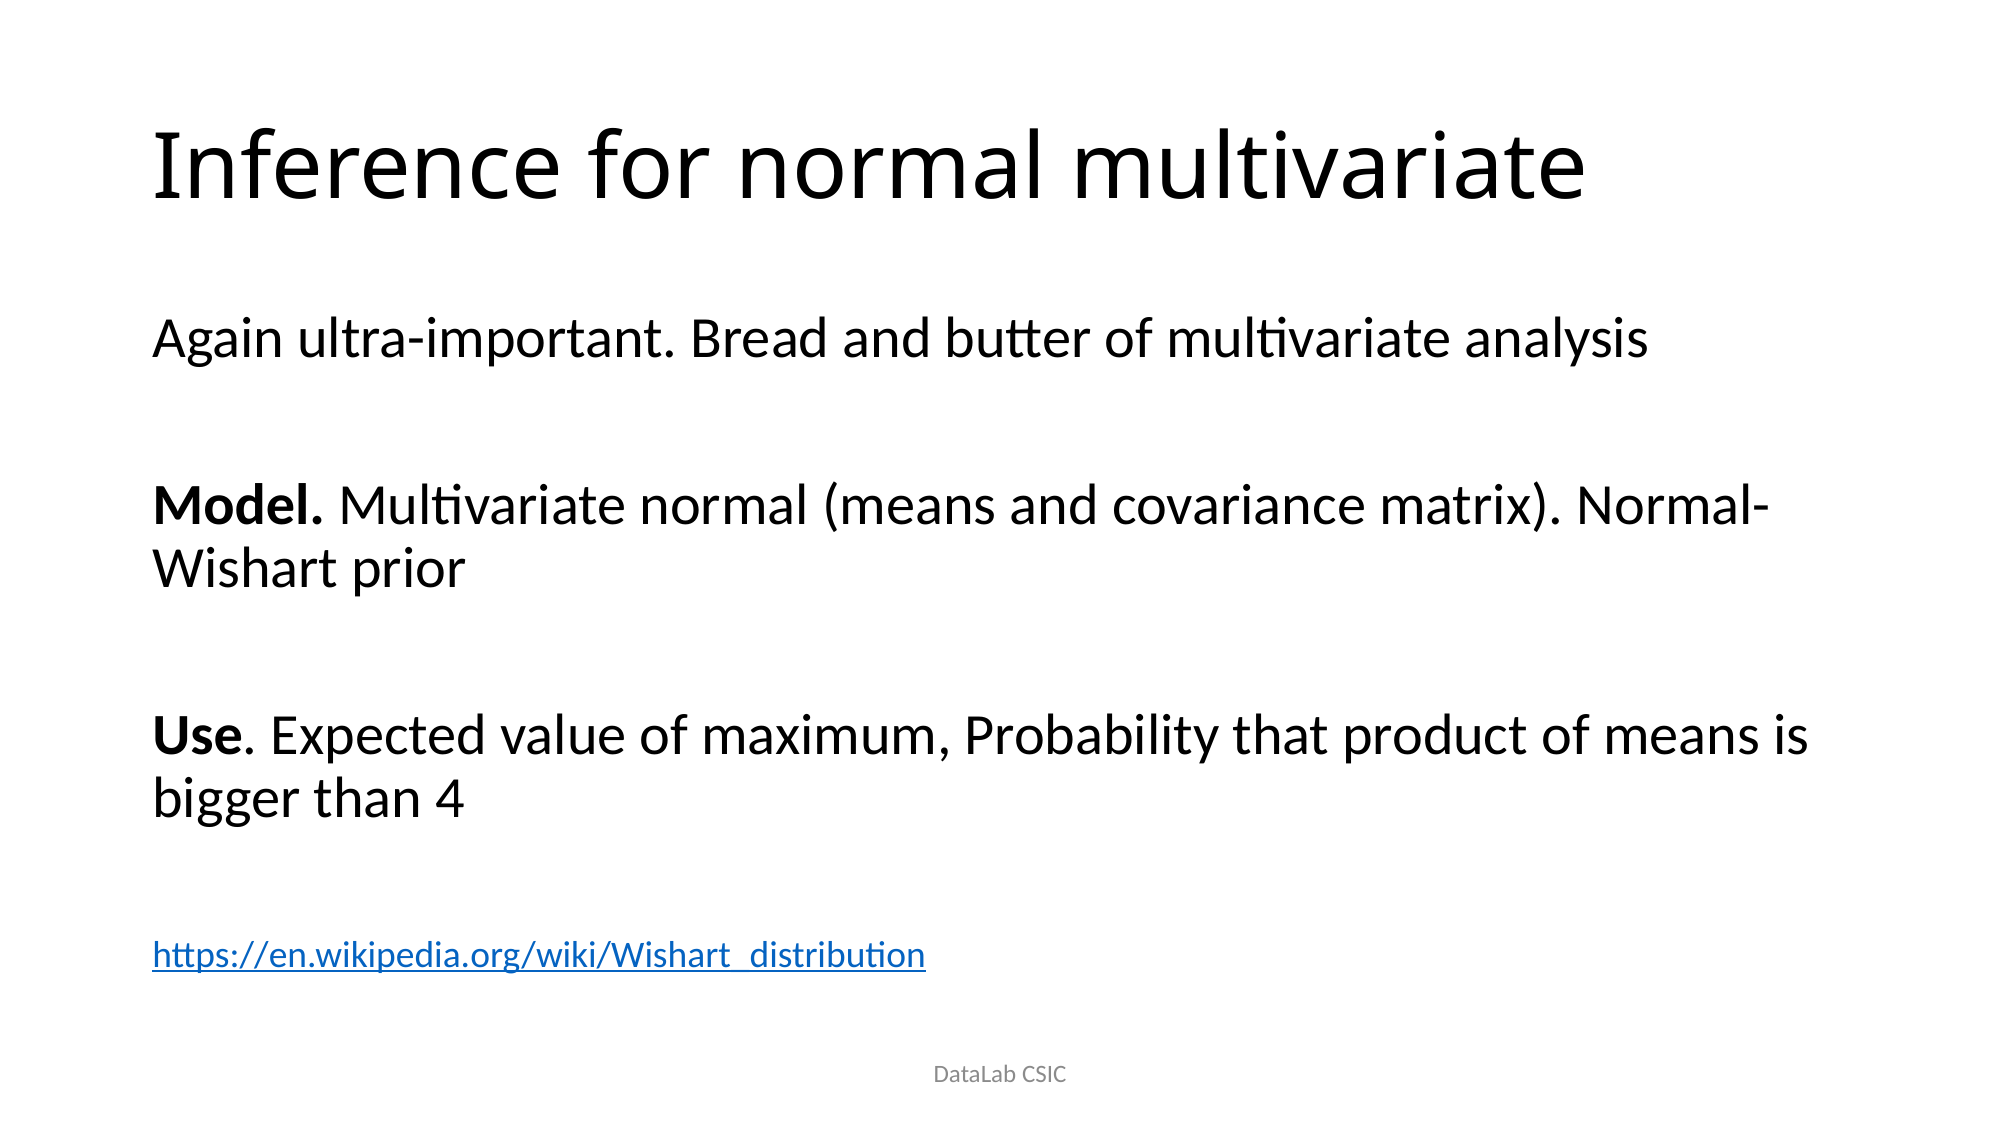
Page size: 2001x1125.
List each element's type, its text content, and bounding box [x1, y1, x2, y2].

title Inference for normal multivariate [137, 59, 1863, 278]
list Again ultra-important. Bread and butter of multivariate analysis Model. Multivariate normal (means and covariance matrix). Normal-Wishart prior Use. Expected value of maximum, Probability that product of means is bigger than 4 https://en.wikipedia.org/wiki/Wishart_distribution [137, 299, 1863, 1014]
footer DataLab CSIC [662, 1042, 1338, 1103]
